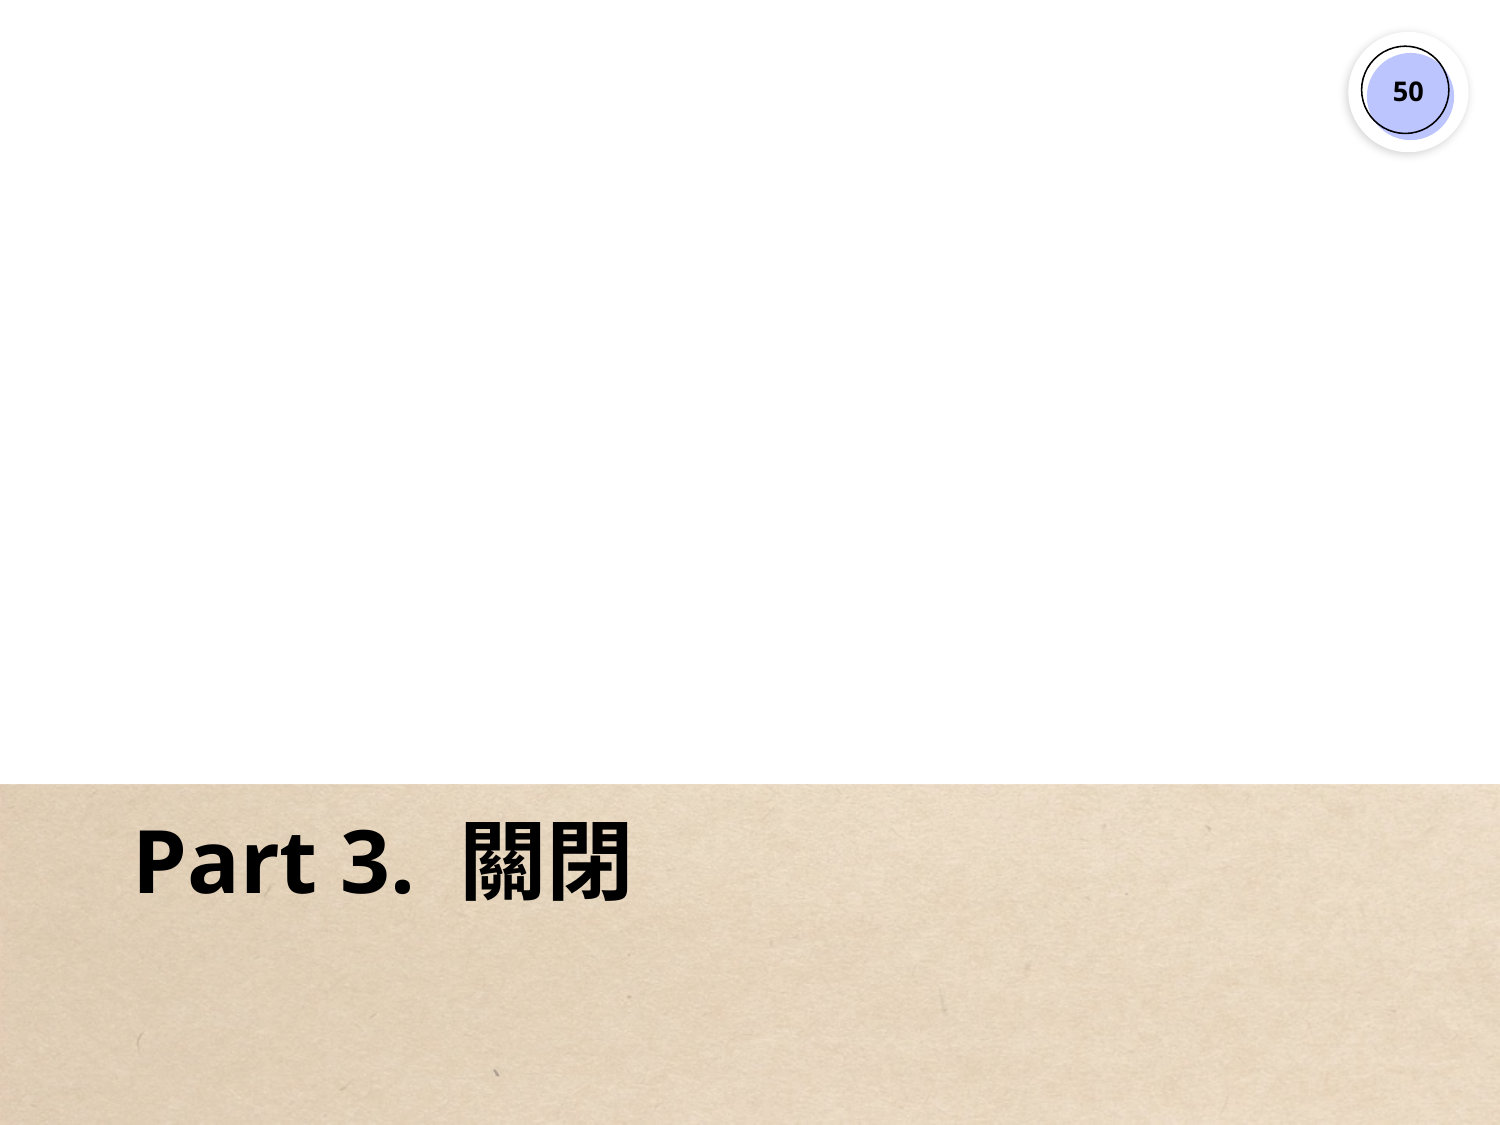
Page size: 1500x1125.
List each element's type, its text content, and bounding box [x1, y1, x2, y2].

title Part 3. 關閉 [117, 806, 1383, 920]
slide_number ‹#› [1363, 49, 1454, 136]
